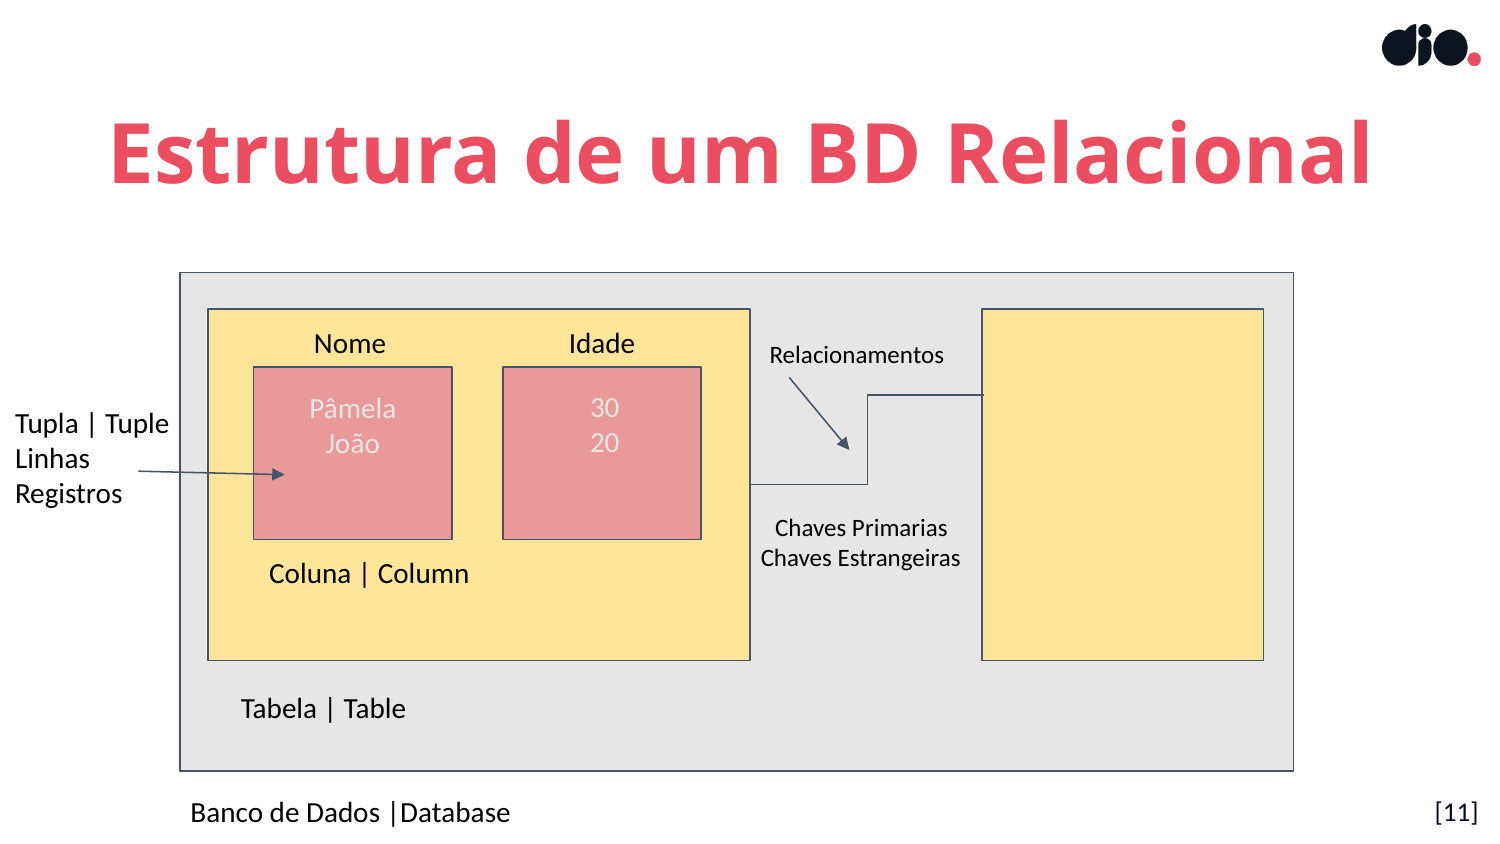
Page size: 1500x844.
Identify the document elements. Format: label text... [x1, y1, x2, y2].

text_box Estrutura de um BD Relacional [92, 73, 1408, 213]
text_box Tabela | Table [207, 674, 440, 740]
text_box [981, 308, 1264, 661]
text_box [749, 394, 985, 485]
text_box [788, 377, 850, 451]
text_box [92, 237, 1408, 805]
text_box [180, 272, 1294, 771]
text_box Pâmela João [250, 374, 455, 475]
text_box Chaves Primarias Chaves Estrangeiras [745, 496, 978, 588]
picture [1382, 24, 1481, 67]
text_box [137, 470, 285, 475]
text_box Coluna | Column [253, 538, 485, 604]
text_box Idade [500, 308, 704, 374]
text_box Nome [248, 308, 452, 374]
text_box [502, 473, 702, 540]
text_box [253, 475, 452, 538]
text_box [207, 308, 750, 661]
slide_number [11] [1403, 779, 1494, 844]
text_box Tupla | Tuple Linhas Registros [0, 388, 199, 559]
text_box Banco de Dados |Database [175, 778, 531, 844]
text_box 30 20 [502, 372, 707, 473]
text_box Relacionamentos [754, 323, 987, 384]
